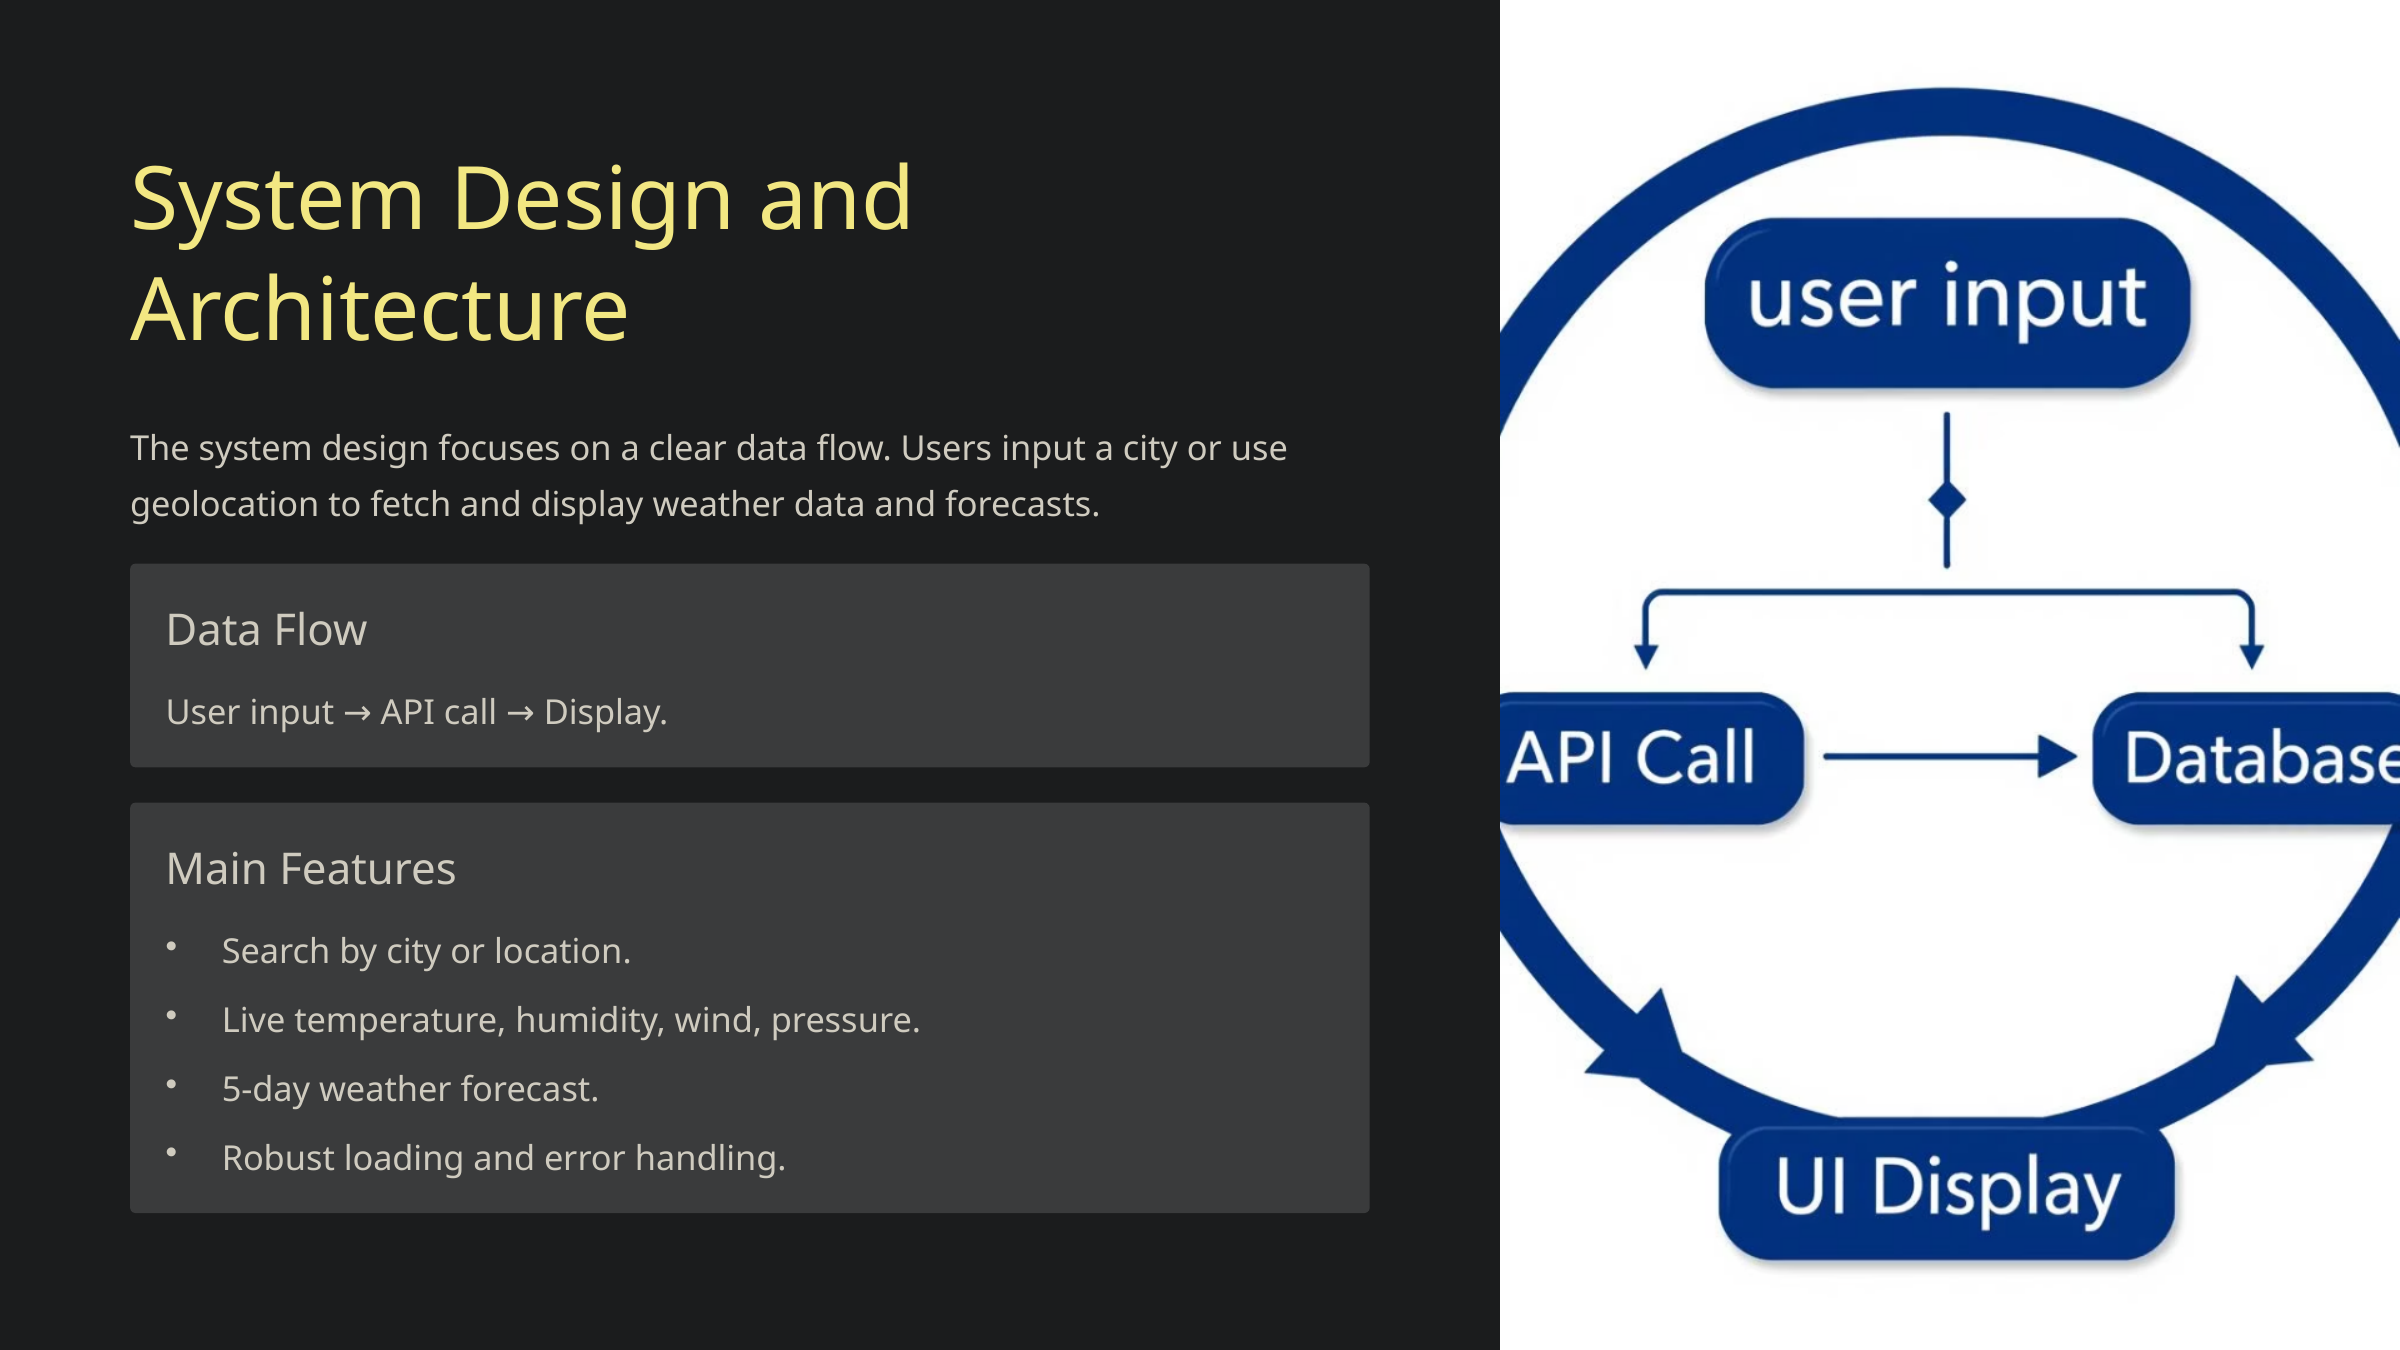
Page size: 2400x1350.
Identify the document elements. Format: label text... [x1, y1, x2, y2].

text_box 5-day weather forecast. [165, 1052, 1335, 1109]
text_box Main Features [165, 838, 608, 894]
text_box Live temperature, humidity, wind, pressure. [165, 983, 1335, 1040]
picture [1499, 0, 2400, 1350]
text_box Robust loading and error handling. [165, 1121, 1335, 1178]
text_box [130, 563, 1370, 768]
text_box Search by city or location. [165, 914, 1335, 971]
text_box [130, 802, 1370, 1214]
text_box The system design focuses on a clear data flow. Users input a city or use geolocation to fetch and display weather data and forecasts. [130, 410, 1370, 524]
text_box System Design and Architecture [130, 136, 1370, 358]
text_box Data Flow [165, 599, 608, 655]
text_box User input → API call → Display. [165, 675, 1335, 732]
